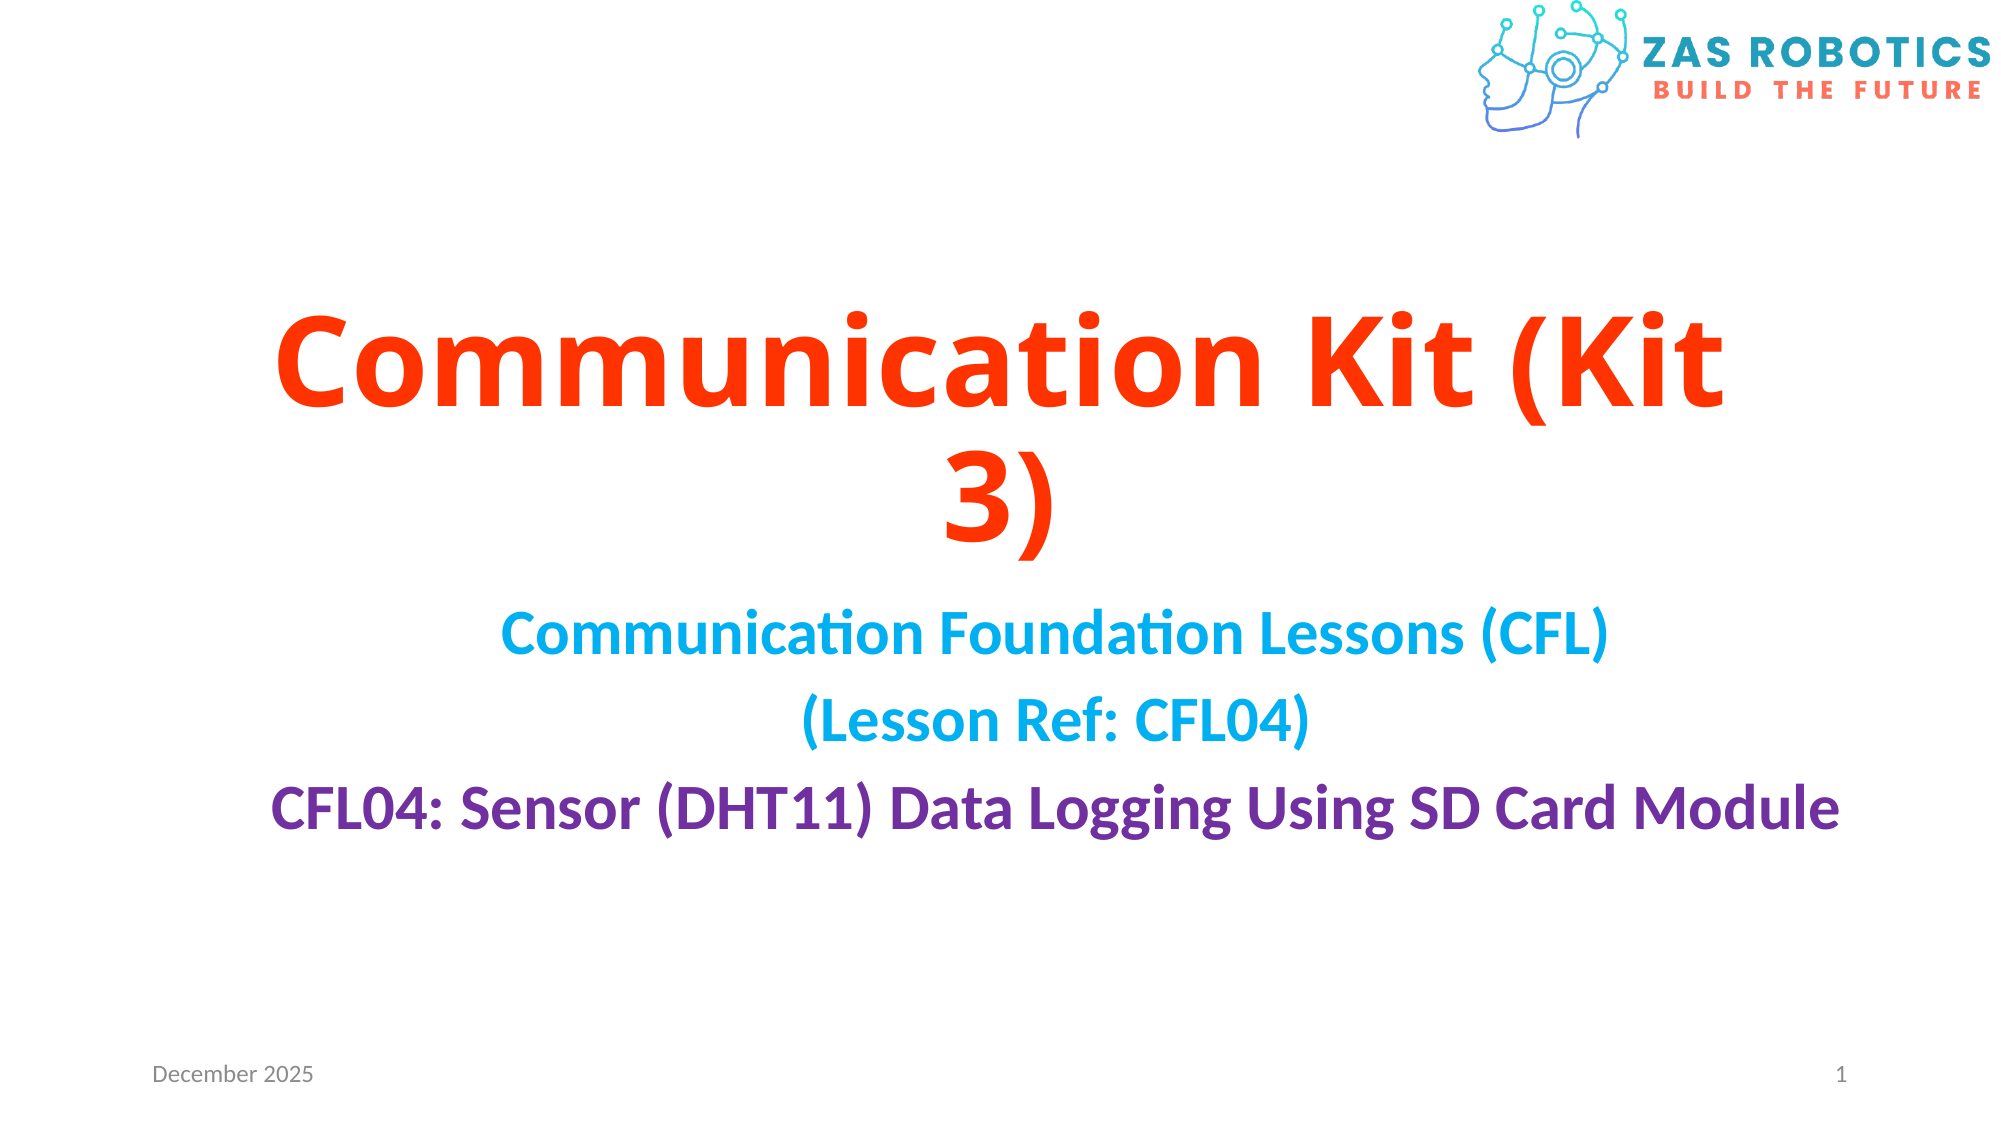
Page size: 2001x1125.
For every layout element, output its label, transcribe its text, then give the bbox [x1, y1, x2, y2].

title Communication Kit (Kit 3) [249, 184, 1750, 576]
picture [1477, 0, 1990, 139]
slide_number 1 [1412, 1042, 1863, 1103]
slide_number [137, 1042, 588, 1103]
subtitle Communication Foundation Lessons (CFL) (Lesson Ref: CFL04) CFL04: Sensor (DHT11) Data Logging Using SD Card Module [249, 590, 1863, 863]
